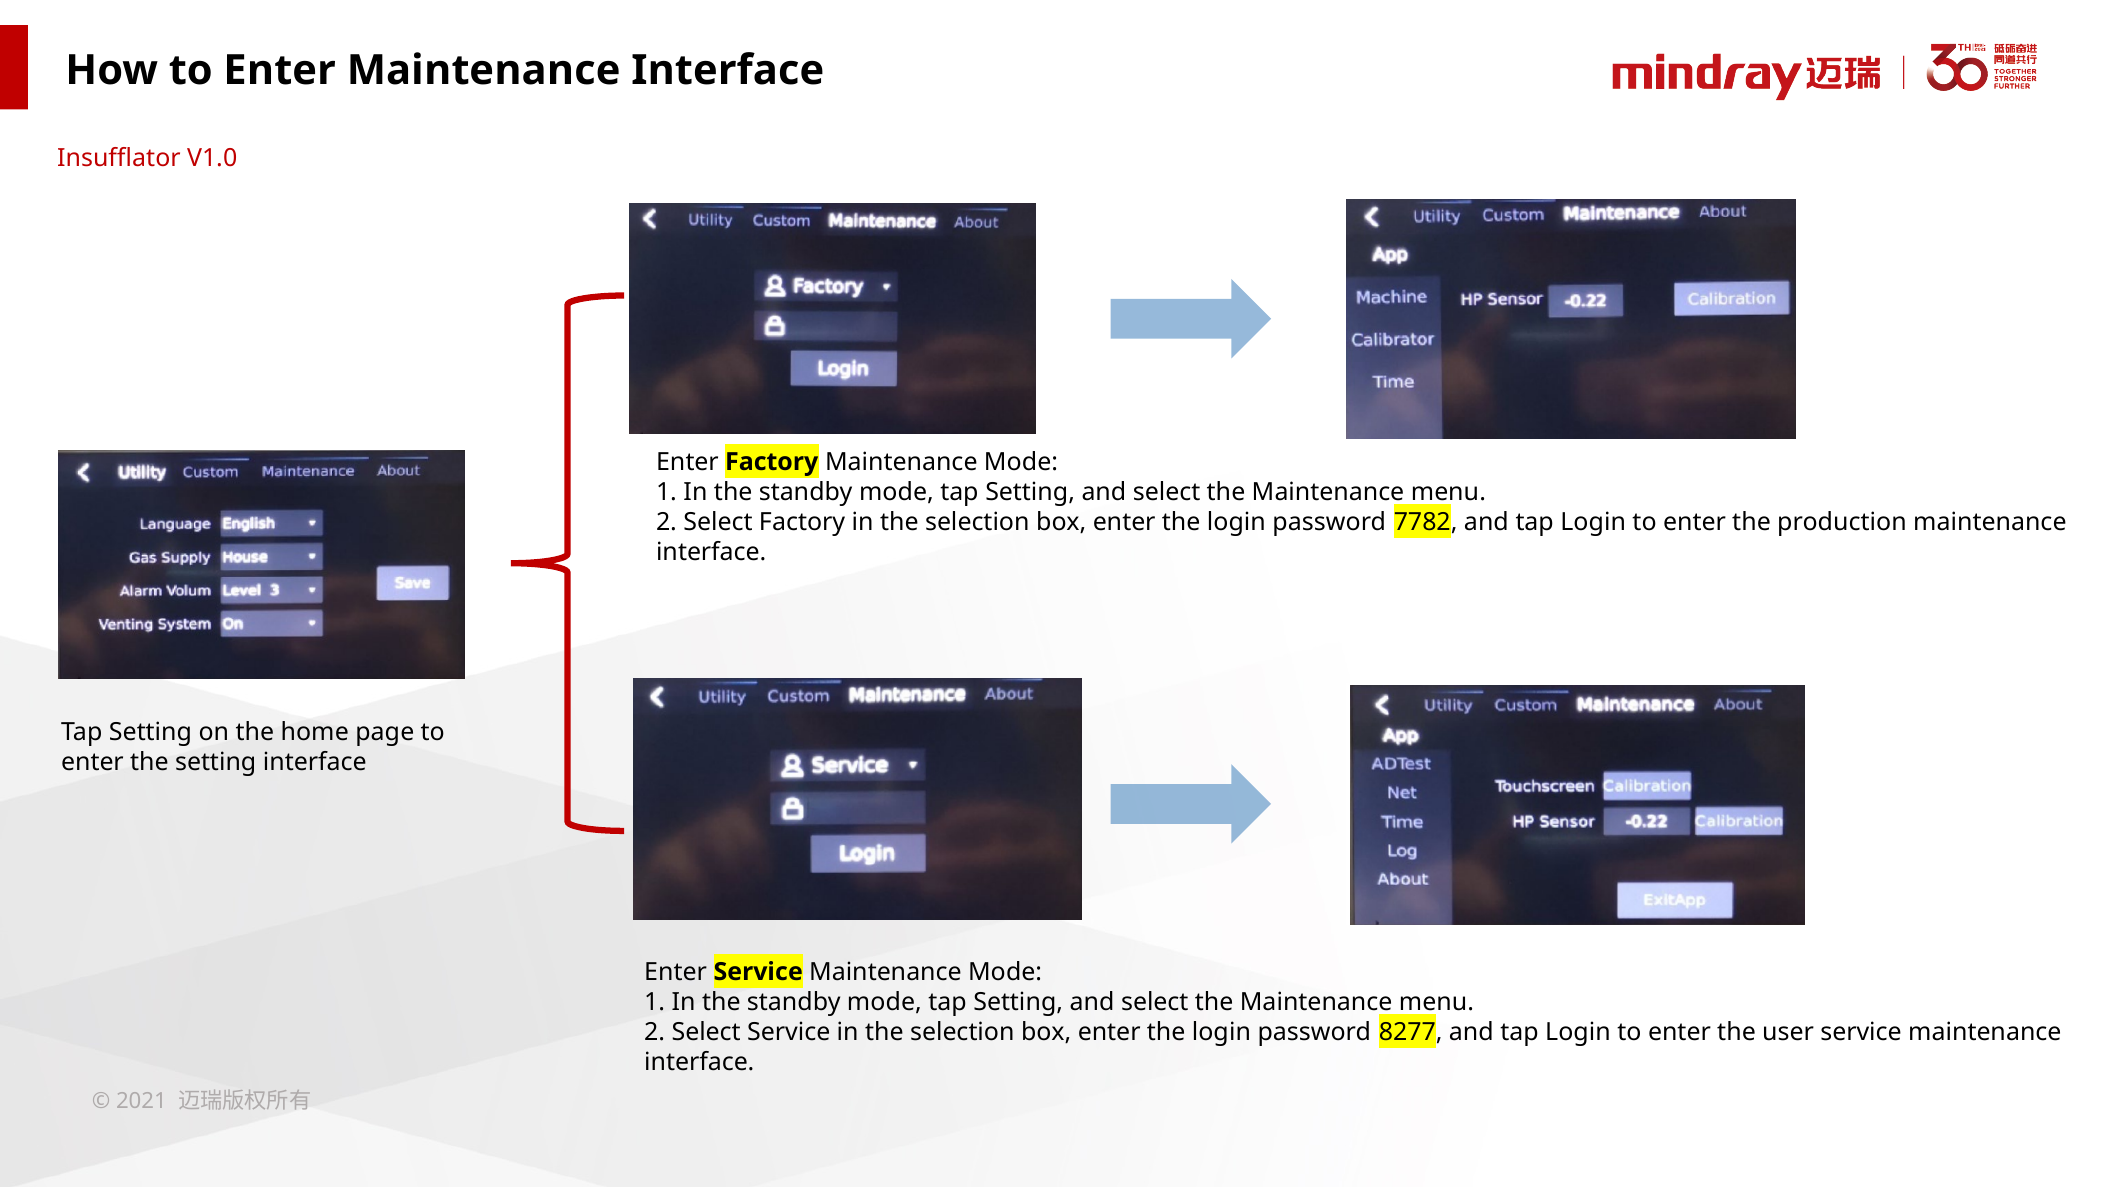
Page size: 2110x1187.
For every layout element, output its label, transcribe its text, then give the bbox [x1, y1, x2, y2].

picture [0, 199, 1805, 1187]
text_box Enter Service Maintenance Mode: 1. In the standby mode, tap Setting, and select the Maintenance menu. 2. Select Service in the selection box, enter the login password 8277, and tap Login to enter the user service maintenance interface. [629, 948, 2097, 1083]
text_box [1109, 761, 1273, 847]
text_box Insufflator V1.0 [42, 133, 253, 179]
text_box Enter Factory Maintenance Mode: 1. In the standby mode, tap Setting, and select the Maintenance menu. 2. Select Factory in the selection box, enter the login password 7782, and tap Login to enter the production maintenance interface. [641, 438, 2108, 573]
text_box Tap Setting on the home page to enter the setting interface [46, 708, 494, 783]
text_box [510, 294, 625, 832]
title How to Enter Maintenance Interface [50, 28, 1606, 113]
picture [1606, 37, 2043, 104]
text_box [1109, 276, 1273, 361]
